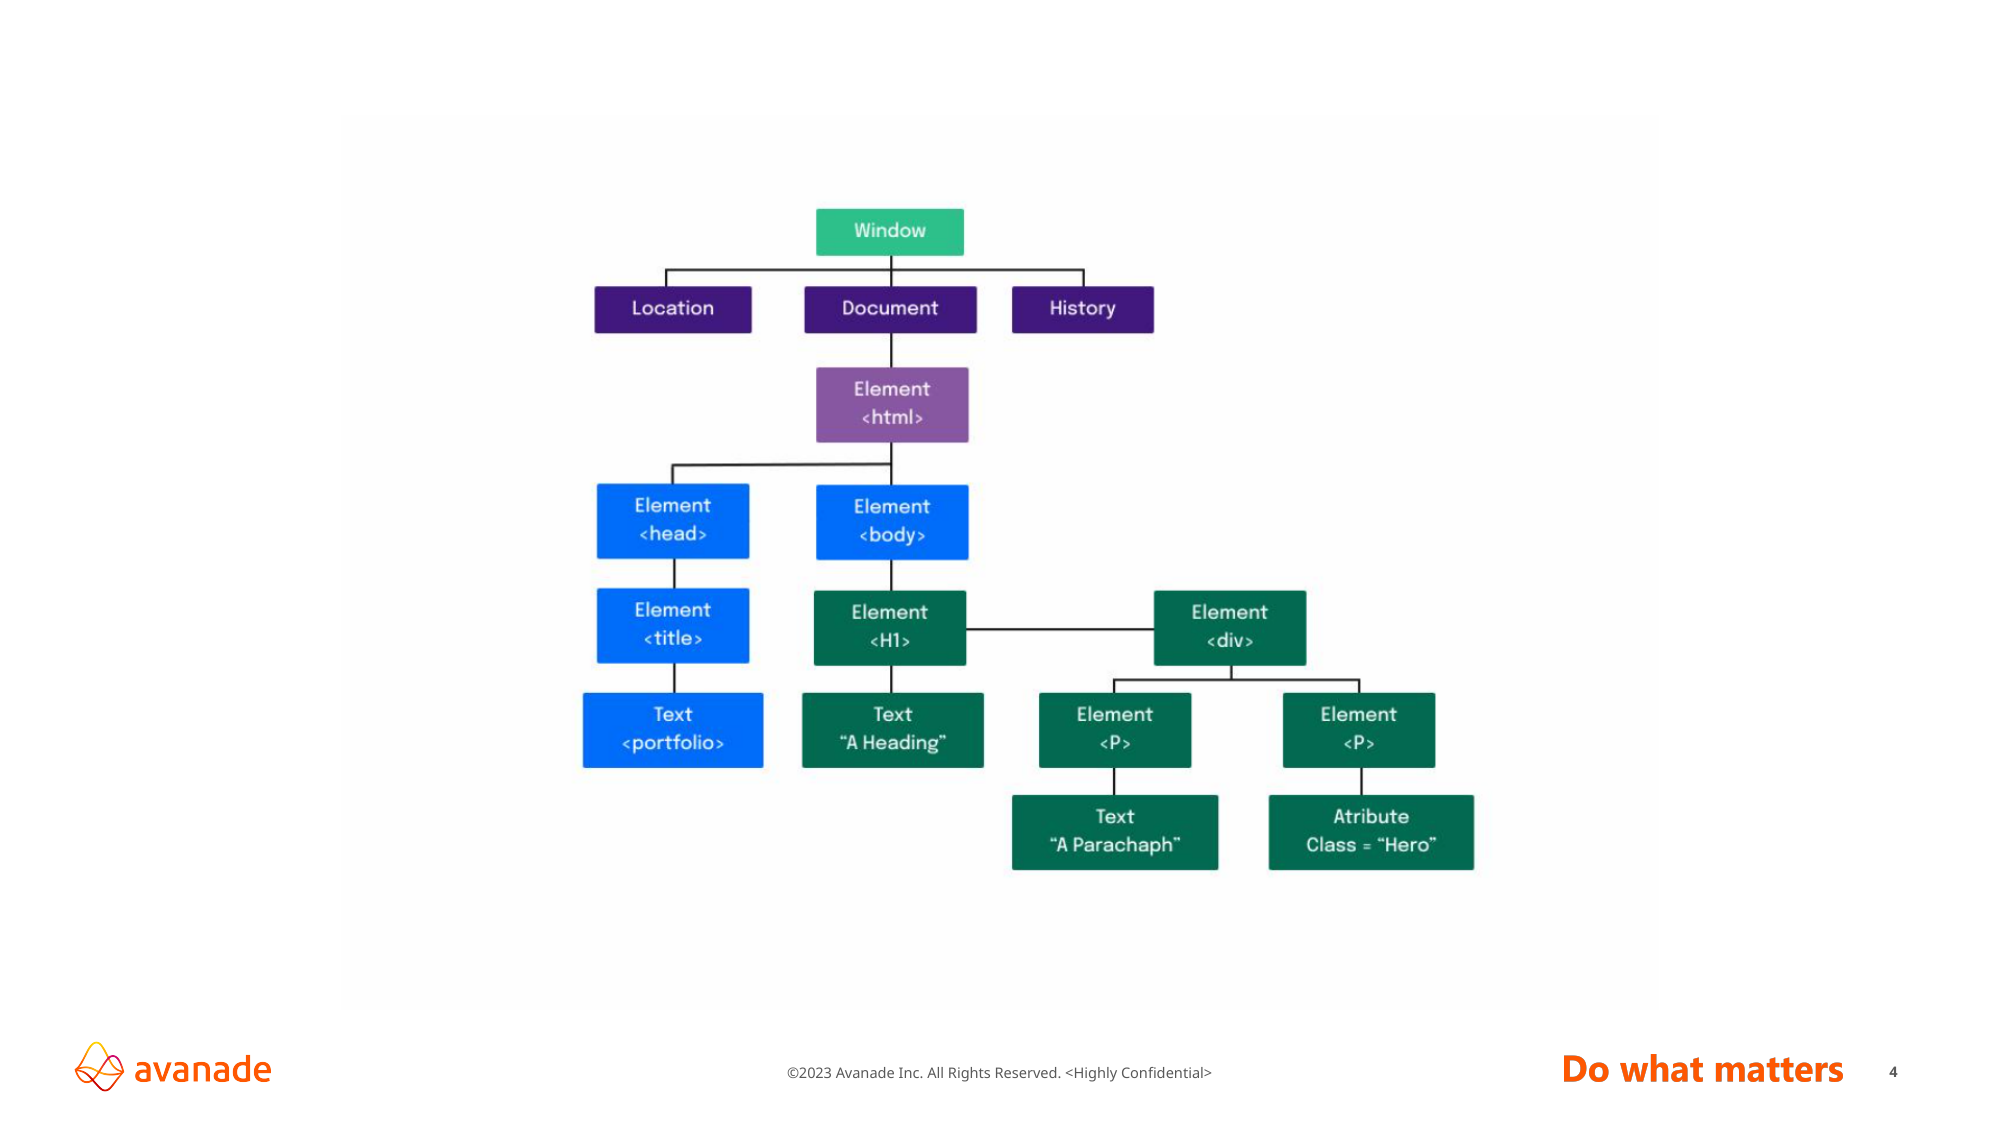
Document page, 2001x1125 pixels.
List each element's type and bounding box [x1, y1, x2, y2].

picture [340, 115, 1660, 1010]
picture [54, 1021, 300, 1112]
picture [1564, 1054, 1843, 1082]
